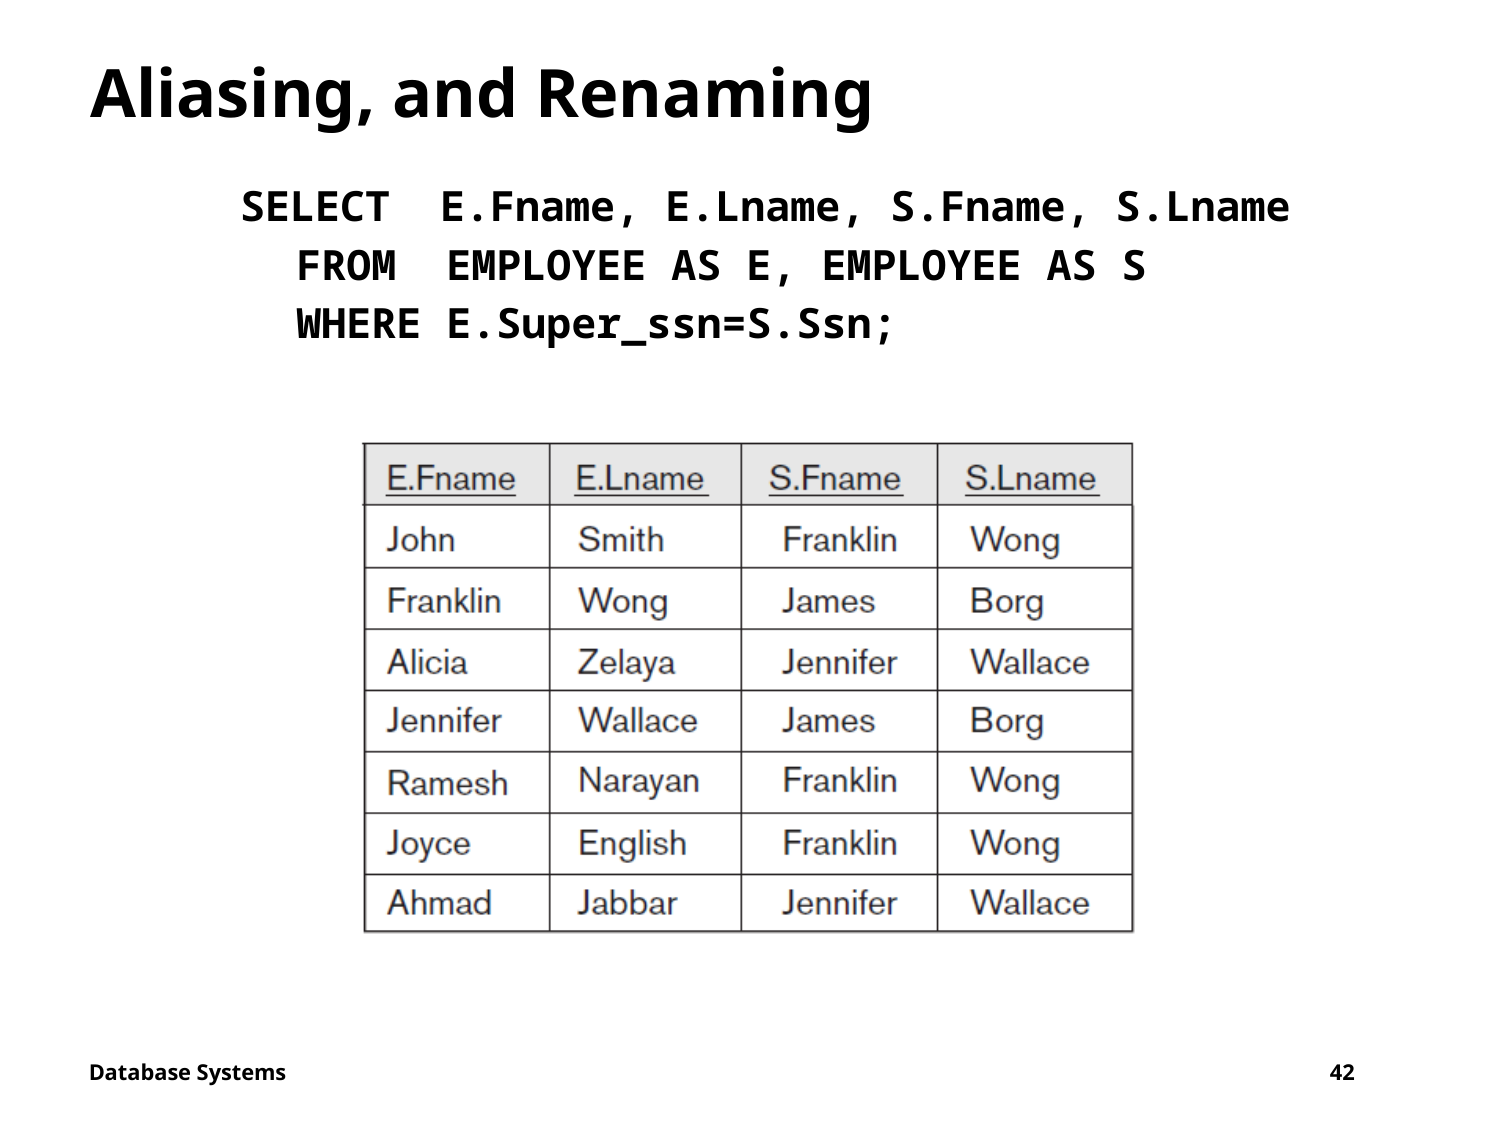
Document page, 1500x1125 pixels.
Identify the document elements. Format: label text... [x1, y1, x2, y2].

title Aliasing, and Renaming [75, 45, 1425, 138]
picture [352, 432, 1148, 938]
list SELECT E.Fname, E.Lname, S.Fname, S.Lname FROM EMPLOYEE AS E, EMPLOYEE AS S WHERE E.Super_ssn=S.Ssn; [75, 172, 1425, 398]
